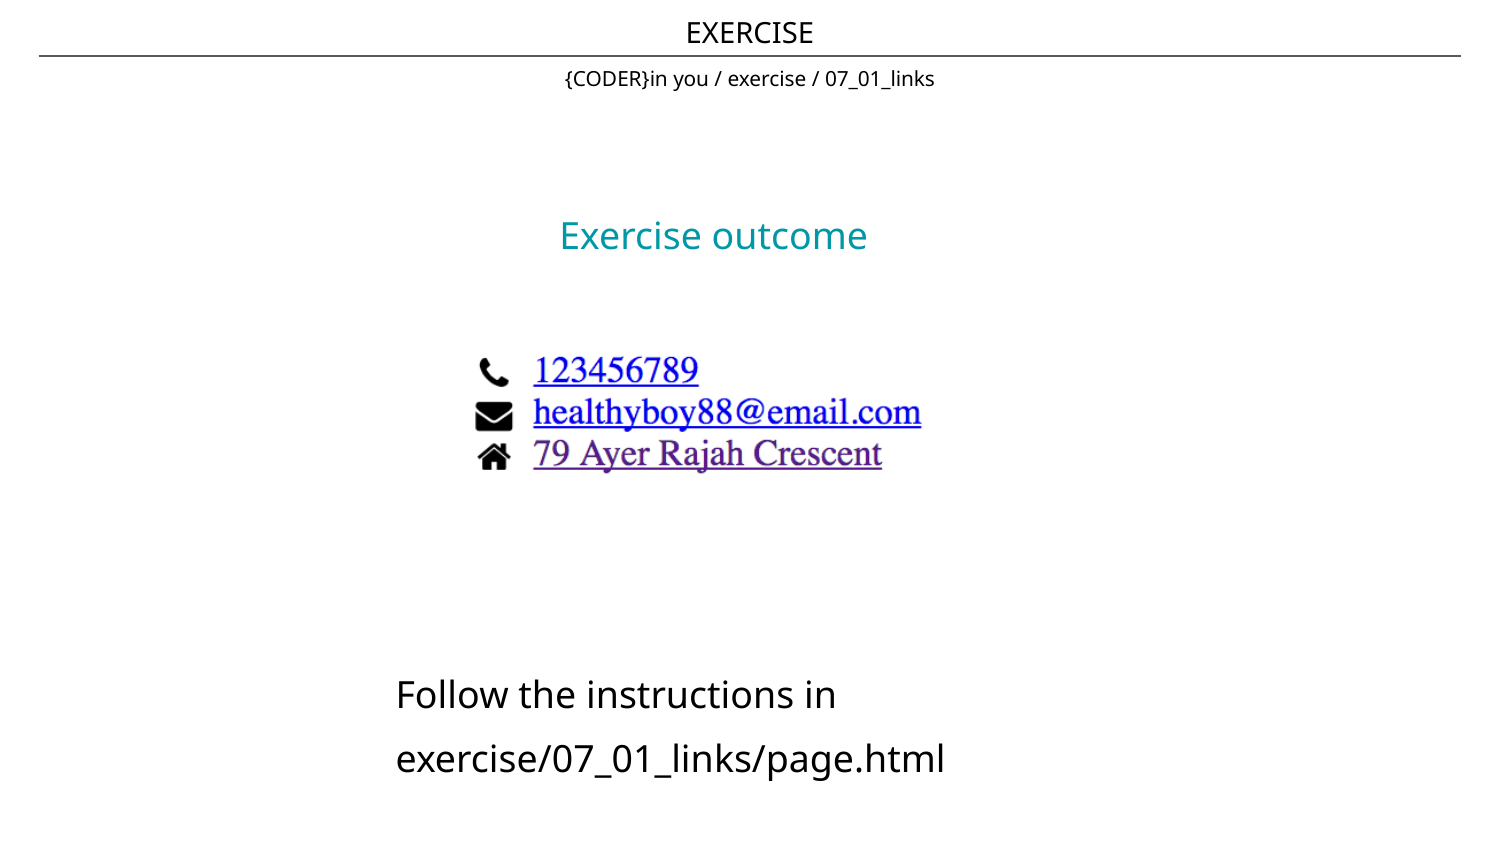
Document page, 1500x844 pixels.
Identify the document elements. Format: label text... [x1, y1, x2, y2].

picture [441, 327, 983, 516]
title {CODER}in you / exercise / 07_01_links [475, 65, 1025, 106]
text_box Follow the instructions in exercise/07_01_links/page.html [380, 626, 1234, 805]
text_box EXERCISE [475, 0, 1025, 55]
text_box Exercise outcome [544, 196, 1076, 254]
